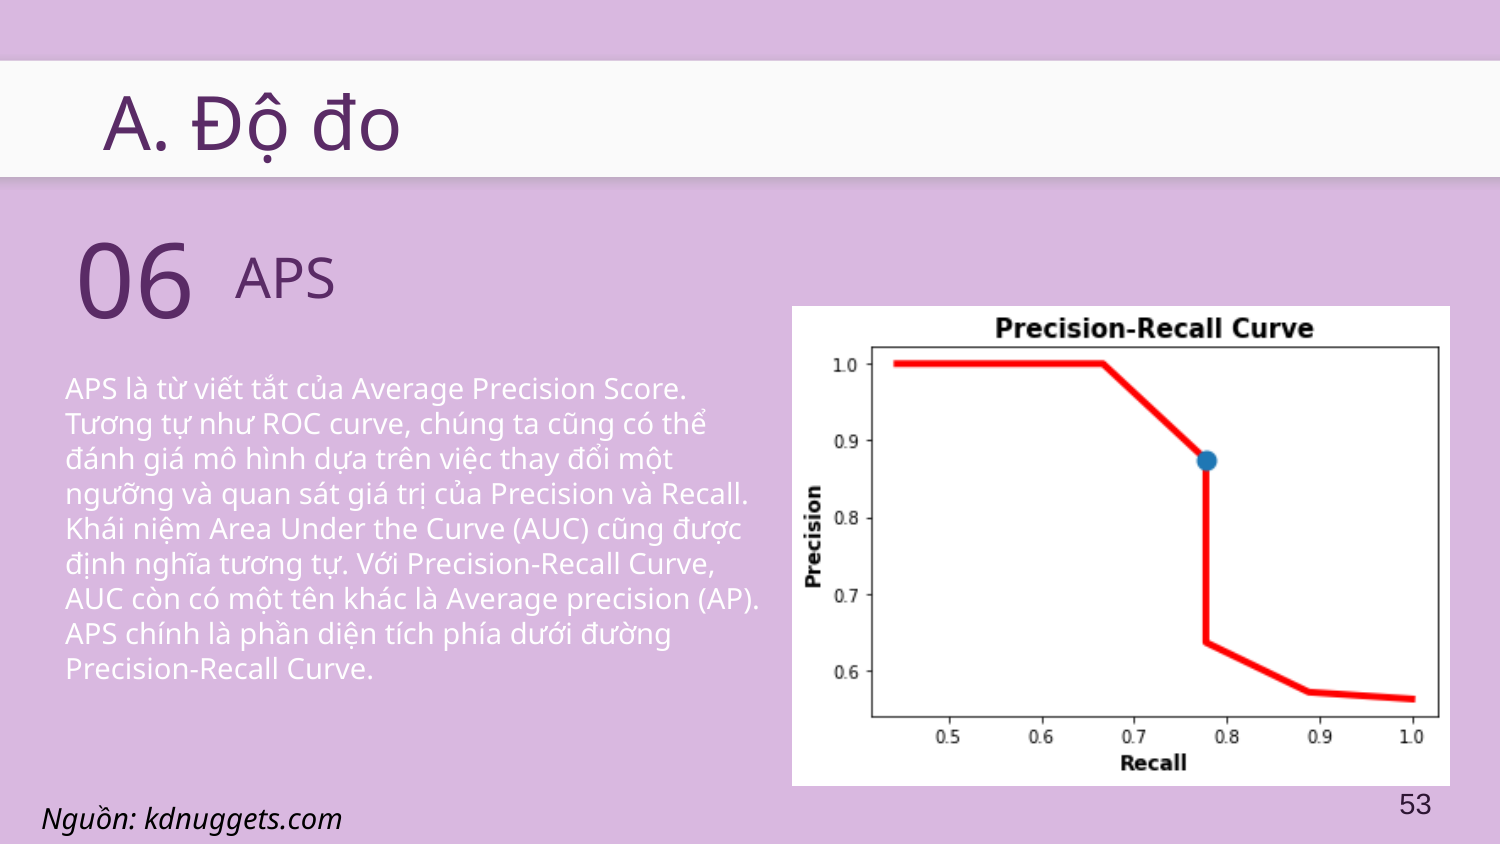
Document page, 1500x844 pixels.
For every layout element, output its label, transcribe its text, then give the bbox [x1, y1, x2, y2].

subtitle APS [221, 245, 1071, 307]
slide_number 53 [1109, 795, 1447, 826]
picture [791, 306, 1450, 787]
text_box Nguồn: kdnuggets.com [26, 793, 358, 843]
title 06 [50, 221, 221, 332]
title A. Độ đo [88, 60, 640, 155]
subtitle APS là từ viết tắt của Average Precision Score. Tương tự như ROC curve, chúng ta cũng có thể đánh giá mô hình dựa trên việc thay đổi một ngưỡng và quan sát giá trị của Precision và Recall. Khái niệm Area Under the Curve (AUC) cũng được định nghĩa tương tự. Với Precision-Recall Curve, AUC còn có một tên khác là Average precision (AP). APS chính là phần diện tích phía dưới đường Precision-Recall Curve. [50, 355, 784, 815]
